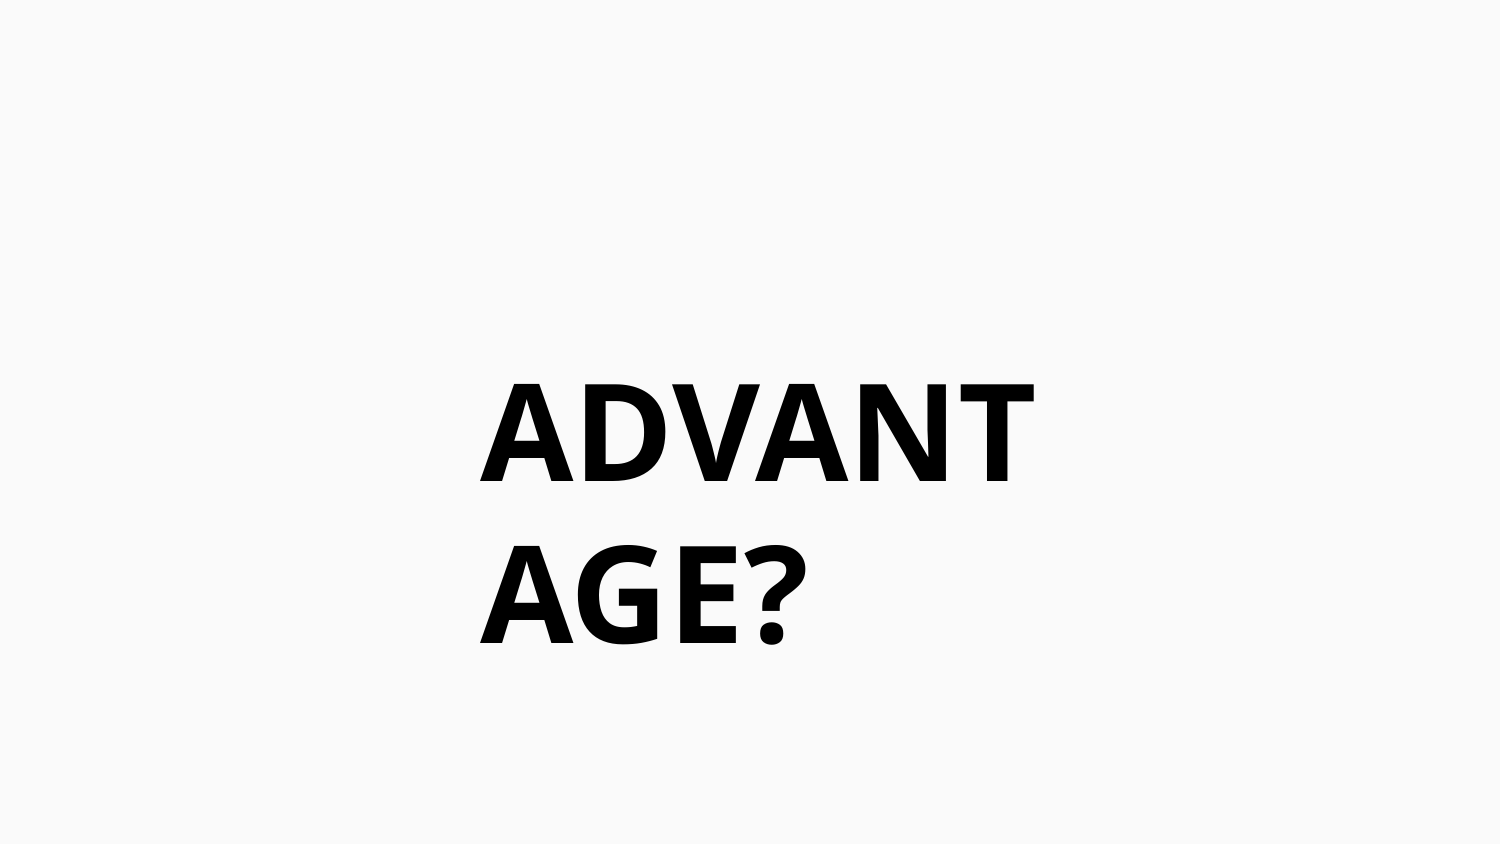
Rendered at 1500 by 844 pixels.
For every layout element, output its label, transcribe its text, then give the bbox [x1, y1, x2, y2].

text_box ADVANTAGE? [465, 331, 1104, 513]
